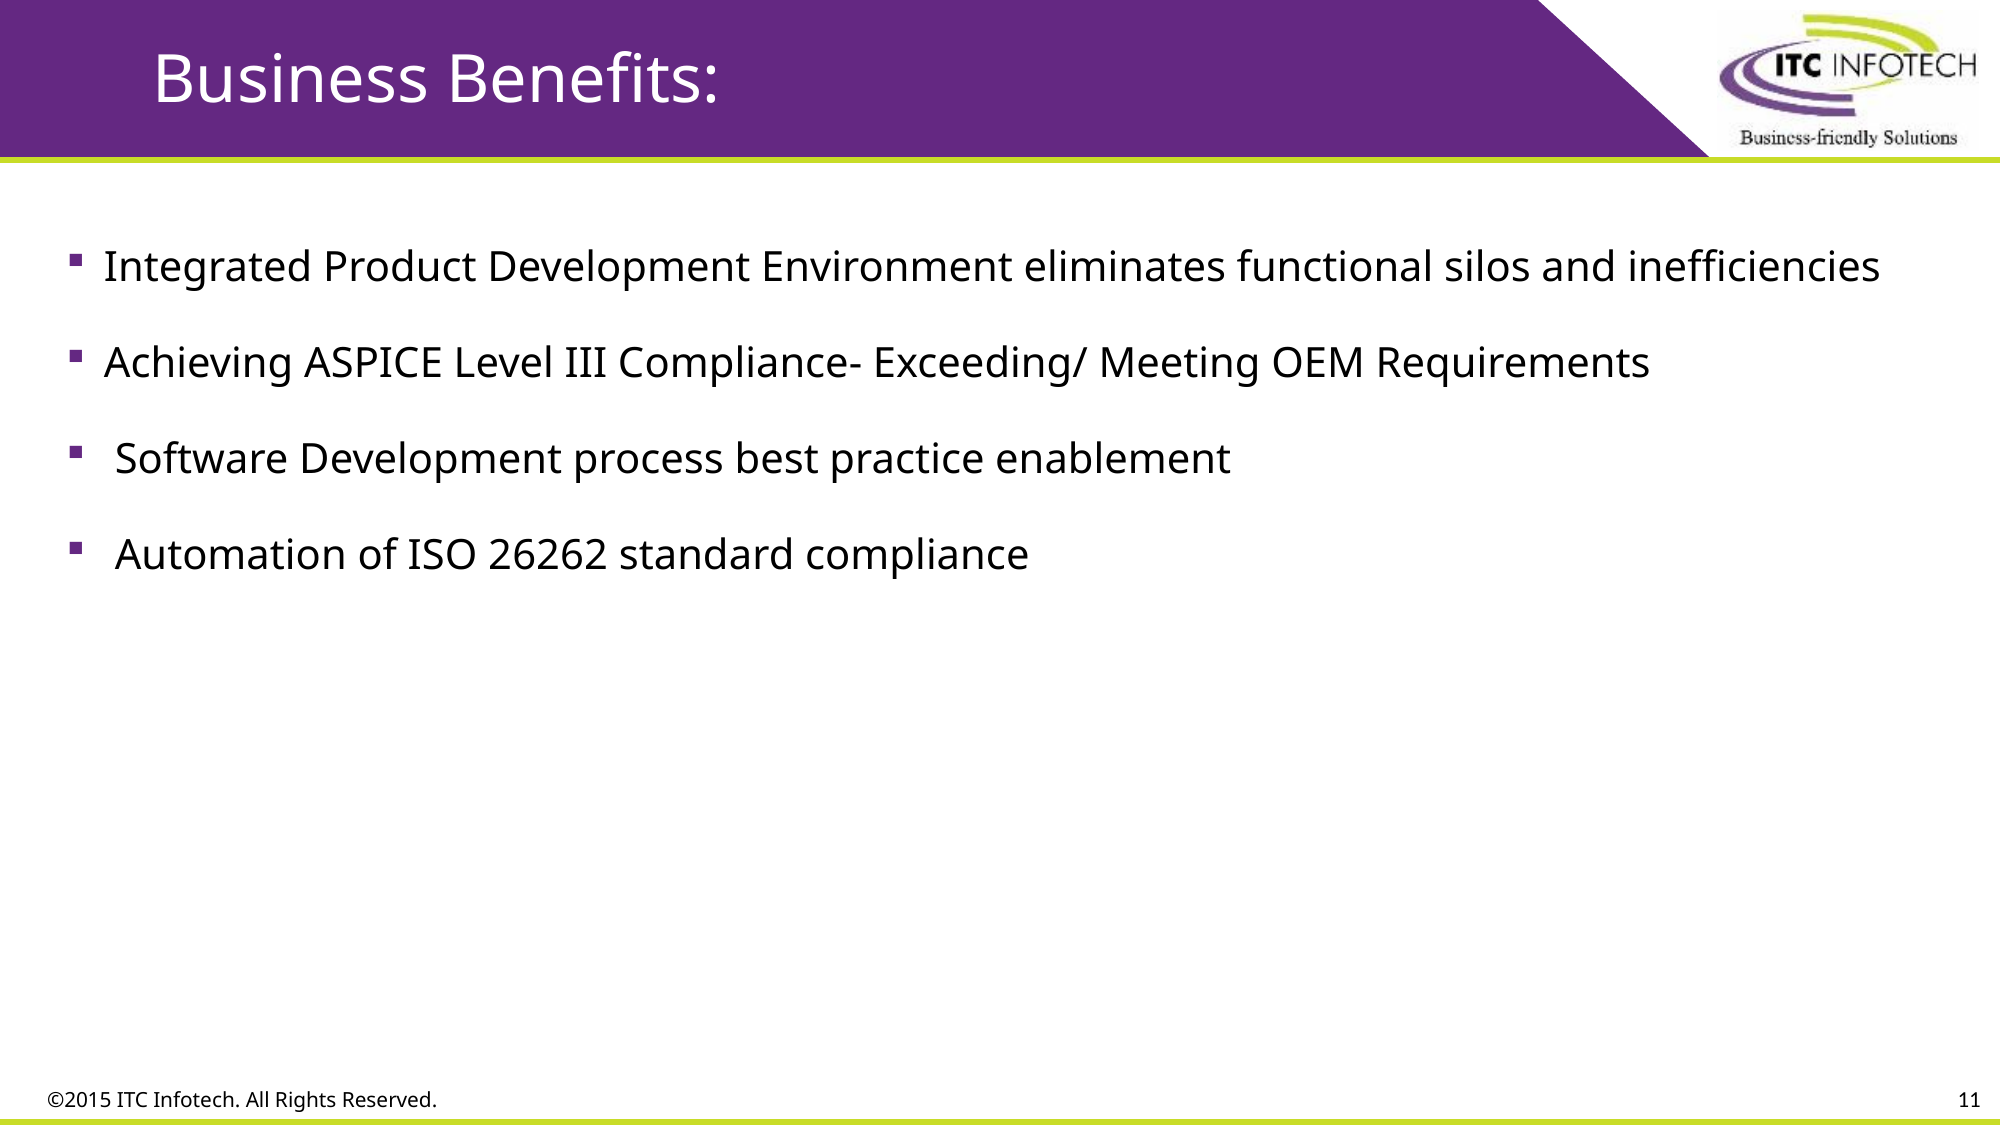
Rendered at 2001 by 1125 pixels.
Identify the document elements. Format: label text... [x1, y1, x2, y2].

picture [1717, 10, 1979, 151]
title Business Benefits: [137, 28, 1863, 133]
slide_number 11 [1953, 1084, 1981, 1113]
list Integrated Product Development Environment eliminates functional silos and inefficiencies Achieving ASPICE Level III Compliance- Exceeding/ Meeting OEM Requirements Software Development process best practice enablement Automation of ISO 26262 standard compliance [51, 207, 1981, 922]
